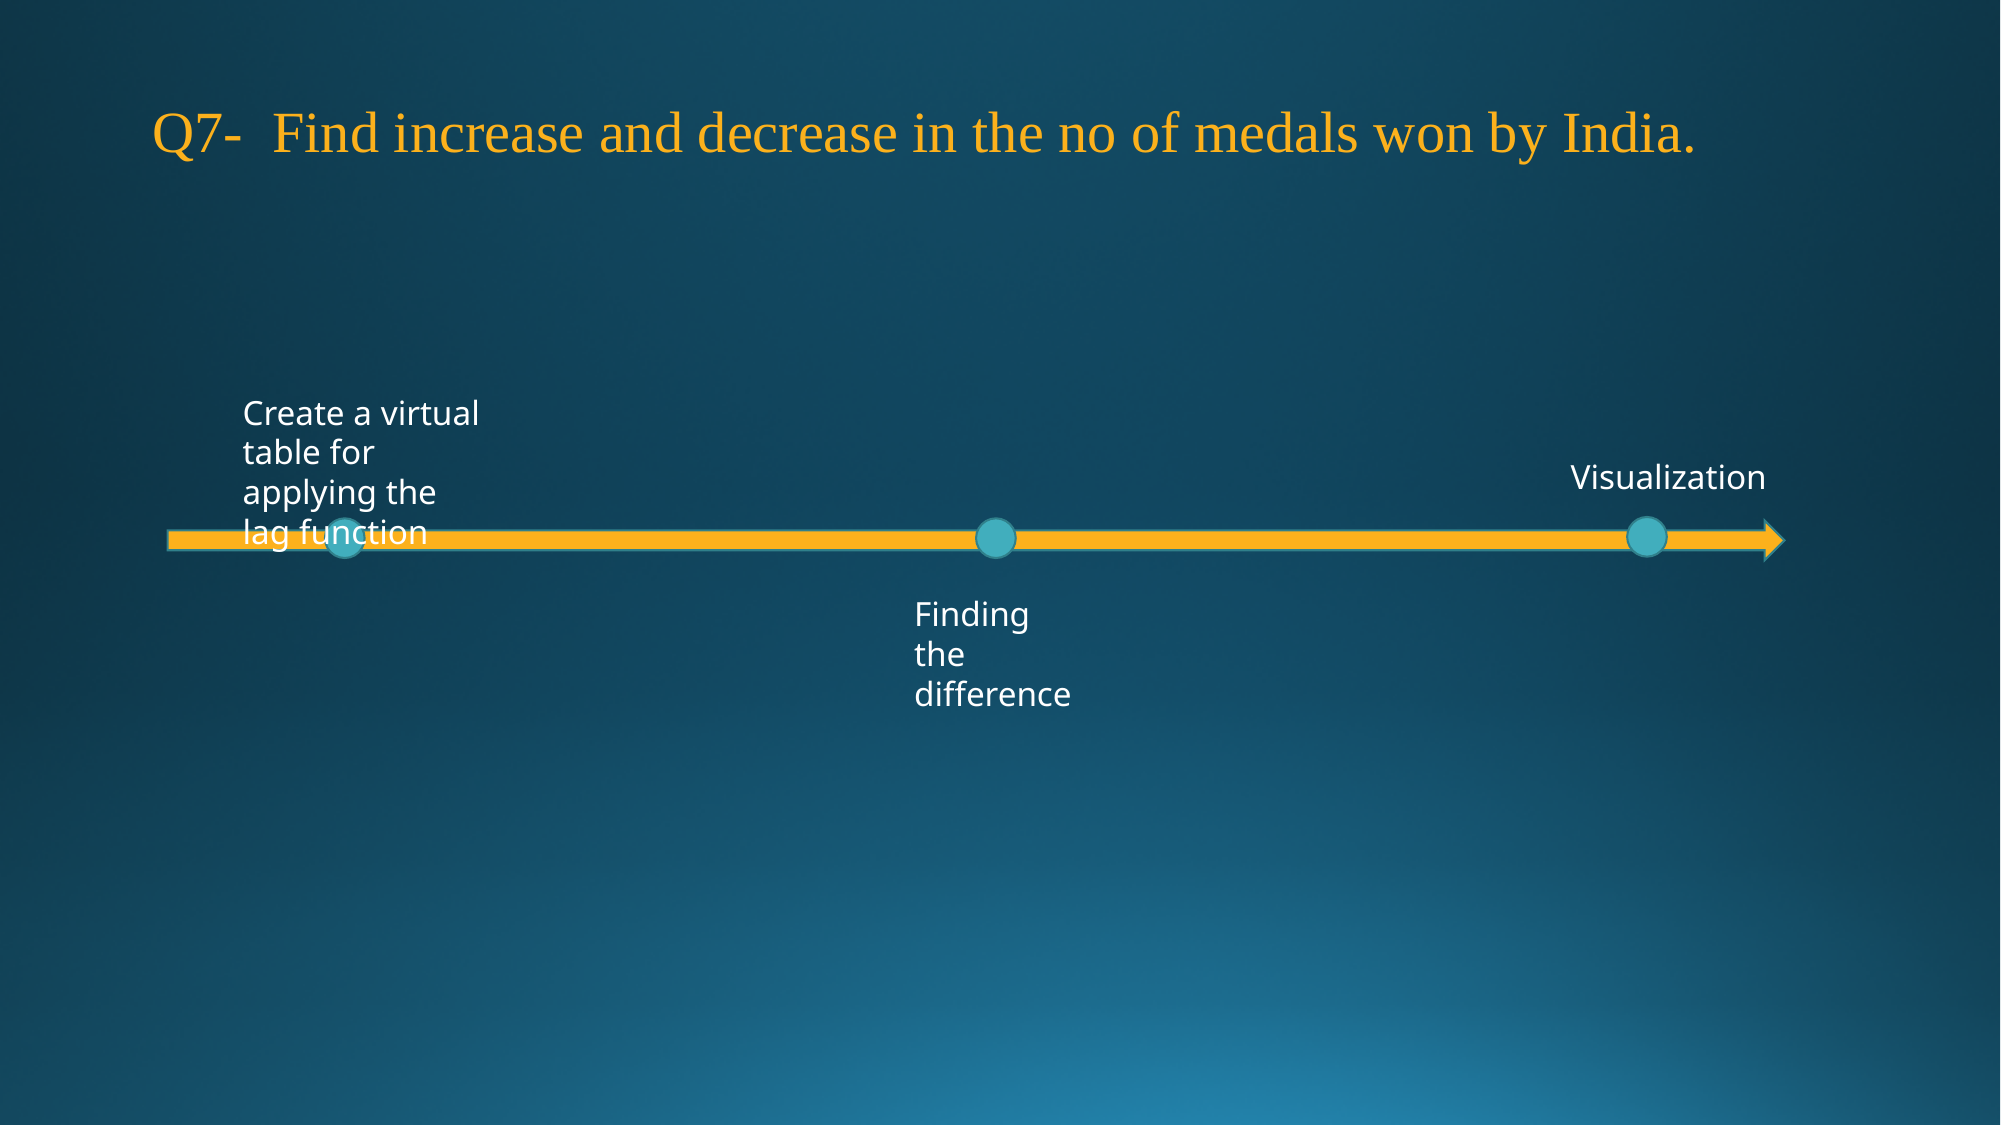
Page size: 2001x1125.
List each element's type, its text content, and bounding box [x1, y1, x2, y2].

text_box [166, 529, 227, 552]
text_box [975, 517, 1017, 560]
text_box [502, 529, 979, 552]
title Q7- Find increase and decrease in the no of medals won by India. [137, 59, 1863, 278]
text_box [1663, 518, 1786, 563]
text_box Visualization [1555, 448, 1830, 504]
text_box Finding the difference [899, 585, 1093, 721]
text_box [1626, 515, 1668, 558]
text_box Create a virtual table for applying the lag function [227, 384, 502, 559]
text_box [1013, 529, 1631, 552]
picture [0, 0, 2001, 1125]
